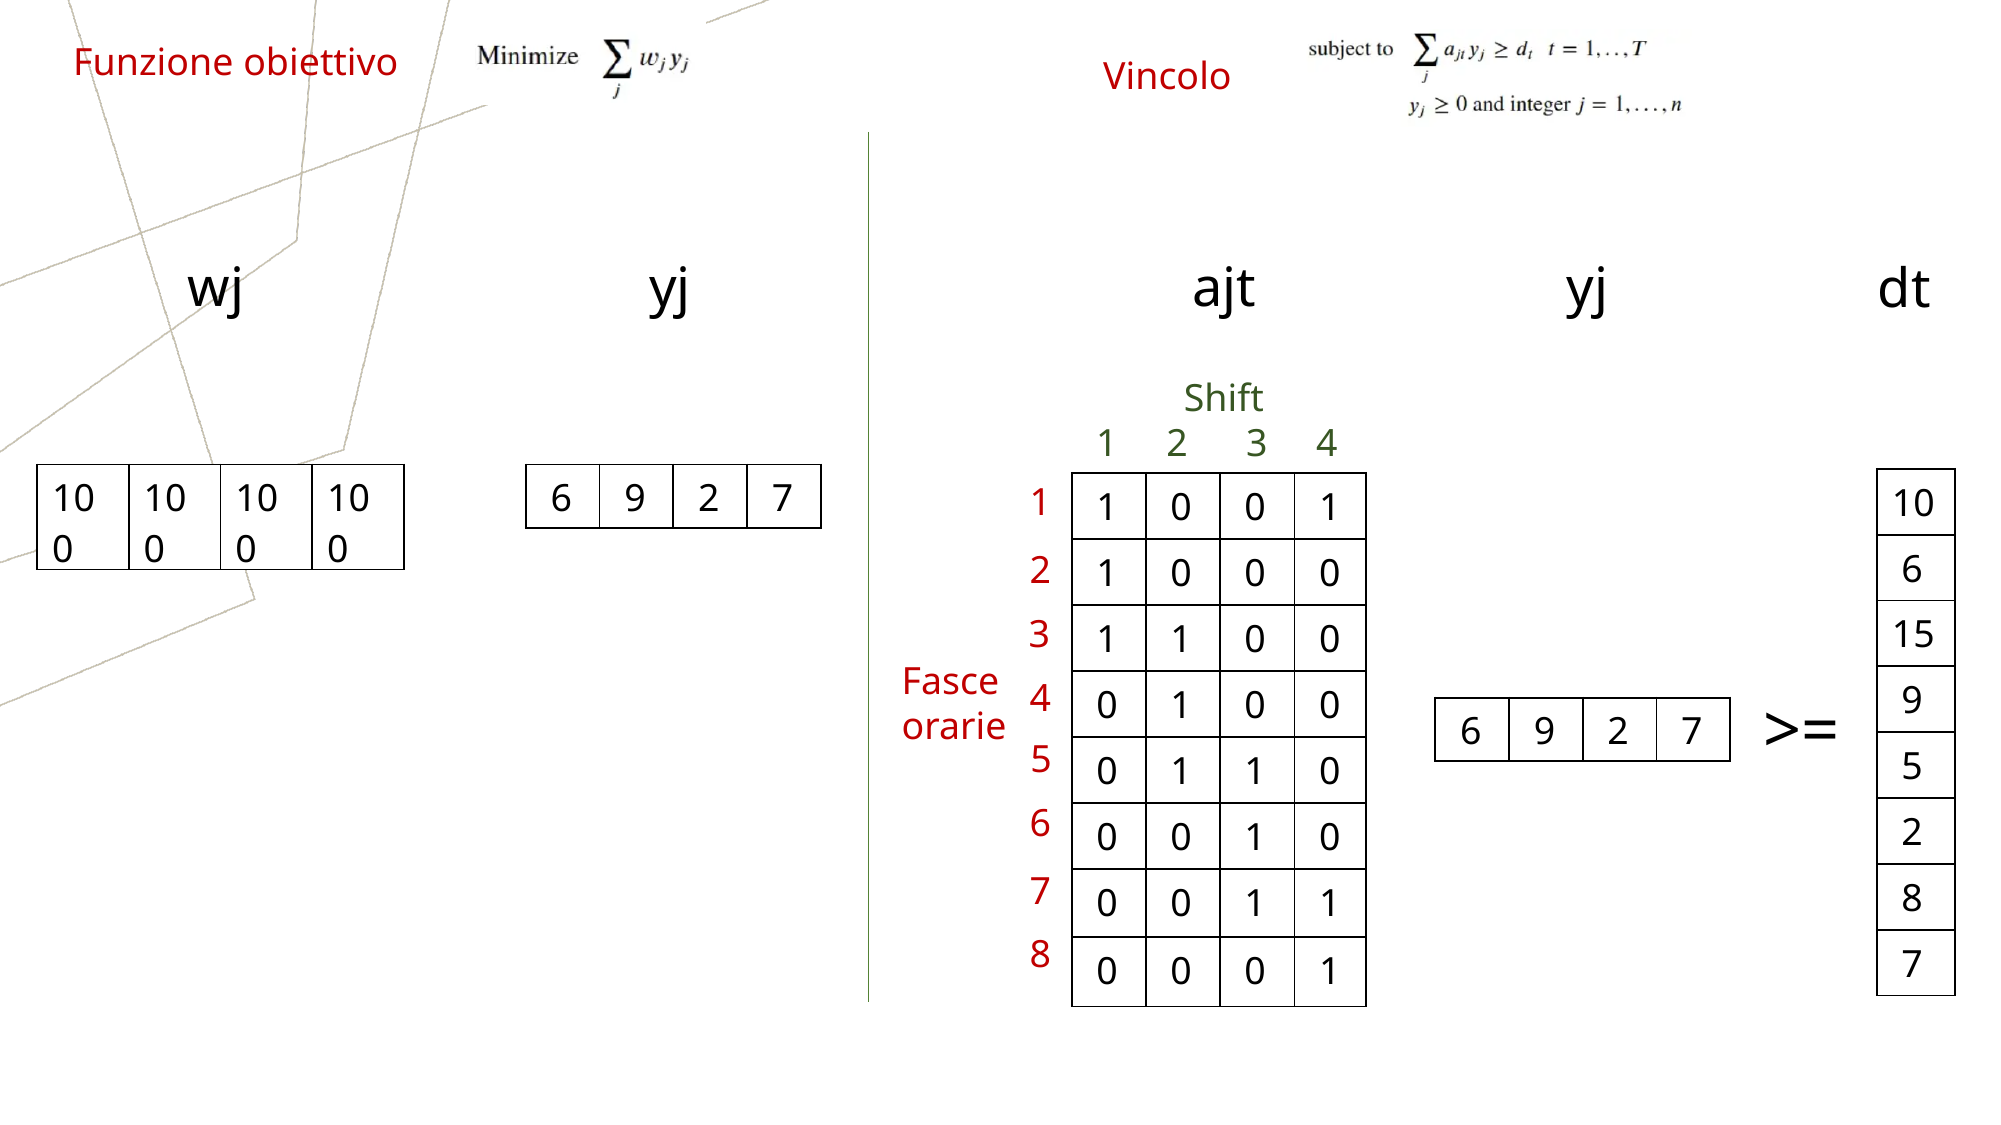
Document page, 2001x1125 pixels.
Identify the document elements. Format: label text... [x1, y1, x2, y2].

table_cell 5 [1878, 733, 1954, 797]
table_cell 7 [1878, 931, 1954, 995]
table_header 7 [748, 465, 820, 527]
text_box 8 [1014, 922, 1072, 982]
table_header 100 [130, 465, 220, 569]
table_cell 1 [1073, 540, 1145, 604]
table_cell 0 [1221, 938, 1294, 1006]
text_box yj [1551, 244, 1632, 325]
table_header 100 [313, 465, 403, 569]
picture [0, 0, 803, 720]
table_cell 0 [1147, 804, 1219, 868]
table_header 1 [1073, 474, 1145, 538]
table_cell 0 [1073, 672, 1145, 736]
table_cell 0 [1073, 870, 1145, 936]
text_box 4 [1014, 666, 1072, 727]
table_cell 9 [1878, 667, 1954, 731]
table_cell 1 [1295, 938, 1365, 1006]
table_cell 2 [1878, 799, 1954, 863]
text_box Funzione obiettivo [58, 30, 414, 91]
table_cell 0 [1221, 672, 1294, 736]
table_header 2 [674, 465, 746, 527]
table_cell 0 [1073, 938, 1145, 1006]
table_header 100 [221, 465, 311, 569]
table_cell 0 [1221, 606, 1294, 670]
table_cell 1 [1221, 870, 1294, 936]
table_cell 0 [1295, 606, 1365, 670]
text_box ajt [1177, 244, 1320, 325]
table_cell 0 [1295, 804, 1365, 868]
text_box 3 [1013, 602, 1071, 663]
text_box dt [1863, 245, 1963, 326]
text_box 1 [1014, 470, 1072, 531]
picture [1294, 21, 1692, 128]
table_cell 6 [1878, 536, 1954, 600]
table_cell 0 [1147, 540, 1219, 604]
table_cell 0 [1147, 870, 1219, 936]
table_cell 15 [1878, 601, 1954, 665]
table_cell 1 [1147, 738, 1219, 802]
table_header 6 [1436, 699, 1508, 760]
text_box wj [172, 244, 268, 325]
text_box 5 [1015, 727, 1071, 788]
text_box Vincolo [1088, 44, 1249, 104]
table_header 2 [1584, 699, 1656, 760]
table_header 0 [1221, 474, 1294, 538]
table_header 0 [1147, 474, 1219, 538]
table_cell 0 [1295, 540, 1365, 604]
table_cell 0 [1147, 938, 1219, 1006]
table_header 7 [1657, 699, 1729, 760]
table_header 1 [1295, 474, 1365, 538]
table_cell 1 [1295, 870, 1365, 936]
table_header 6 [527, 465, 599, 527]
text_box 6 [1014, 791, 1072, 852]
table_header 10 [1878, 470, 1954, 534]
table_cell 1 [1147, 606, 1219, 670]
table_cell 1 [1147, 672, 1219, 736]
text_box Fasce orarie [886, 649, 1053, 754]
table_header 100 [38, 465, 128, 569]
table_cell 8 [1878, 865, 1954, 929]
text_box >= [1748, 679, 1864, 775]
table_cell 1 [1221, 738, 1294, 802]
table_cell 1 [1221, 804, 1294, 868]
table_cell 1 [1073, 606, 1145, 670]
table_header 9 [1510, 699, 1582, 760]
table_cell 0 [1221, 540, 1294, 604]
table_cell 0 [1295, 672, 1365, 736]
table_cell 0 [1073, 804, 1145, 868]
table_cell 0 [1295, 738, 1365, 802]
text_box 7 [1014, 859, 1072, 920]
text_box Shift 1 2 3 4 [1071, 366, 1366, 472]
text_box 2 [1014, 538, 1072, 599]
table_cell 0 [1073, 738, 1145, 802]
table_header 9 [600, 465, 672, 527]
text_box yj [634, 244, 714, 325]
